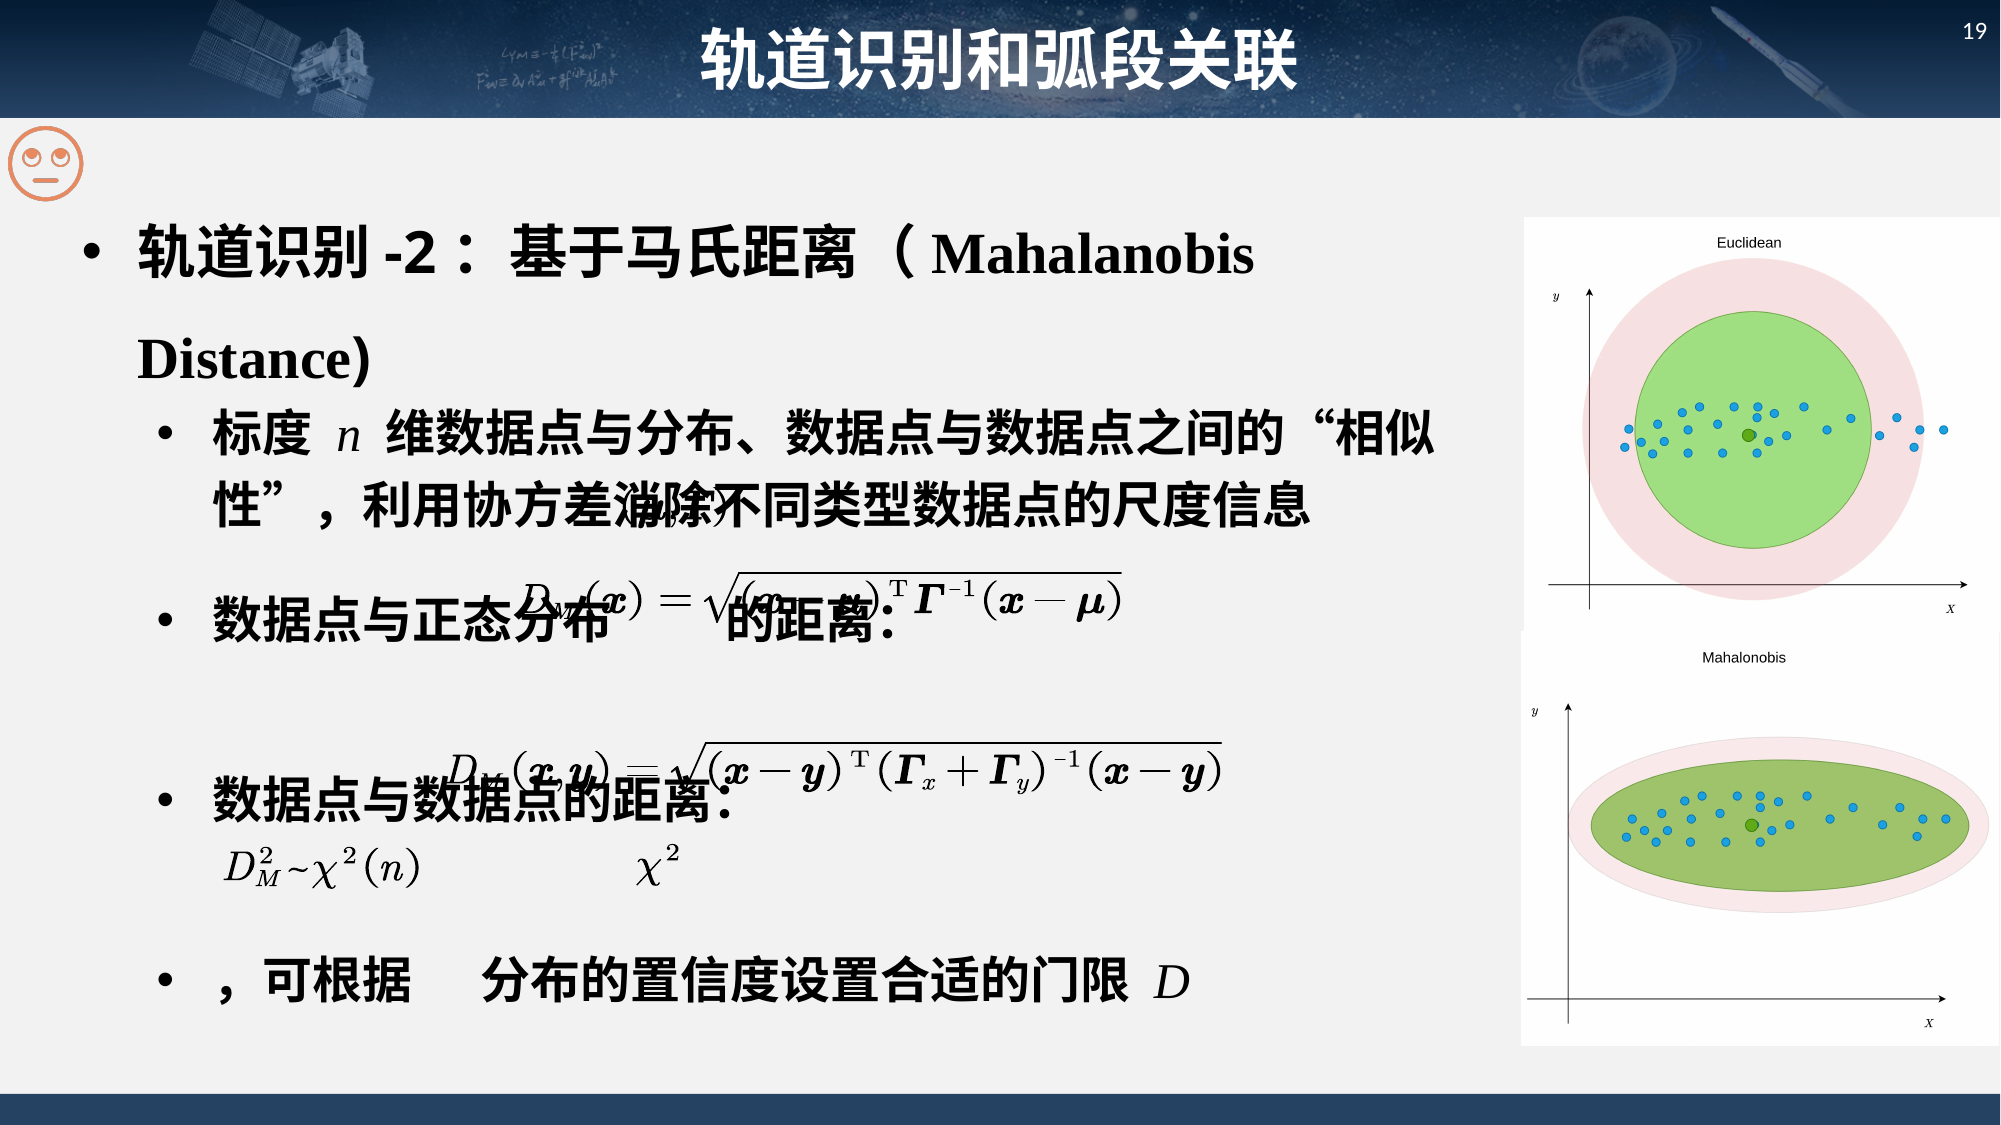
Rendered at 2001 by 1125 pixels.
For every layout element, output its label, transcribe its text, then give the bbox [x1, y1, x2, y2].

picture [0, 0, 2001, 211]
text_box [441, 732, 1231, 808]
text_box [619, 476, 734, 542]
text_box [632, 835, 687, 898]
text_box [219, 837, 427, 903]
text_box 轨道识别和弧段关联 [0, 0, 2000, 117]
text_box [514, 562, 1131, 637]
picture [1520, 217, 2001, 1046]
